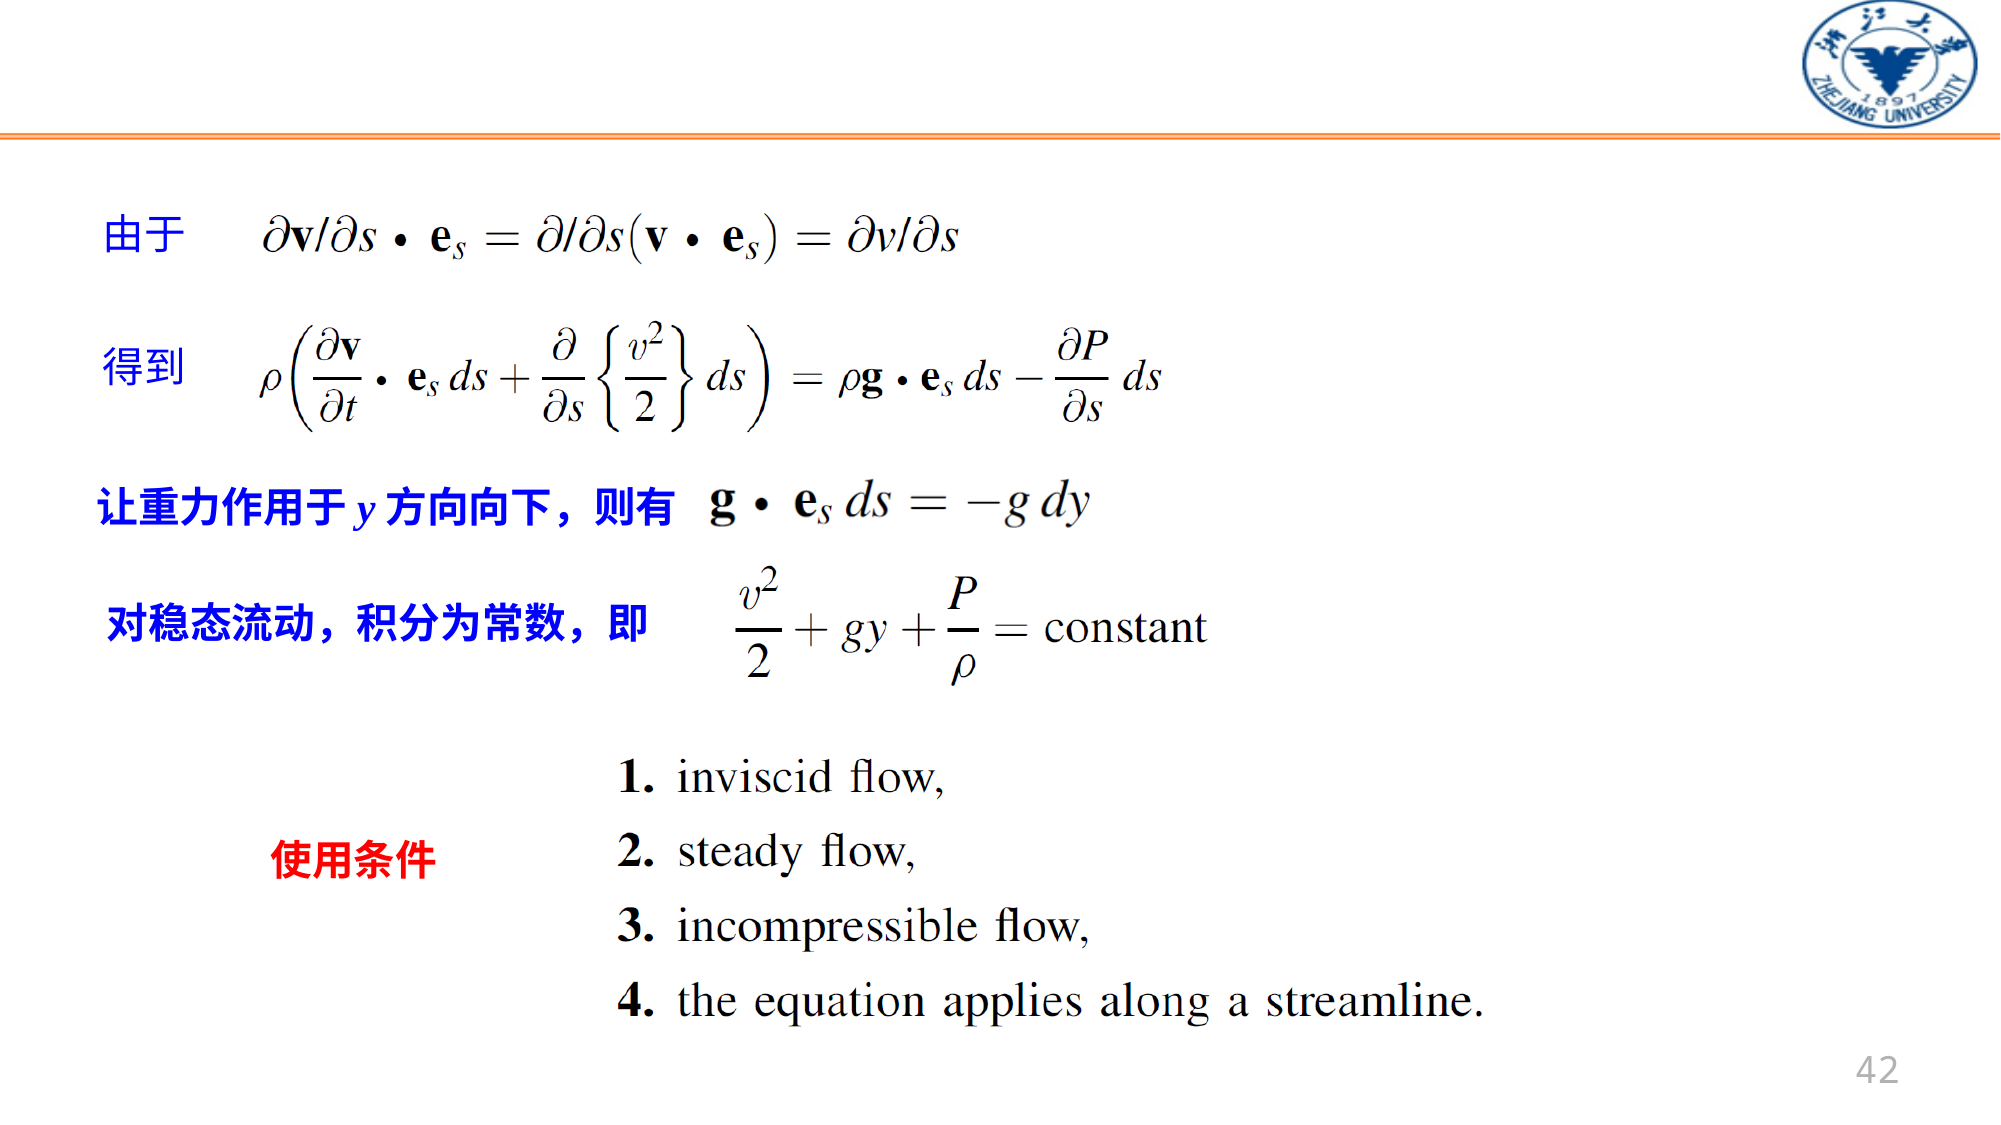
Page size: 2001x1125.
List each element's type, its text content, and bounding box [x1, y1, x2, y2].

text_box 使用条件 [255, 826, 453, 892]
text_box 对稳态流动，积分为常数，即 [91, 589, 665, 654]
text_box 让重力作用于y方向向下，则有 [81, 473, 693, 538]
text_box 由于 [88, 200, 202, 265]
text_box 得到 [88, 333, 202, 398]
picture [0, 0, 2001, 1125]
slide_number 42 [1440, 1046, 1900, 1092]
